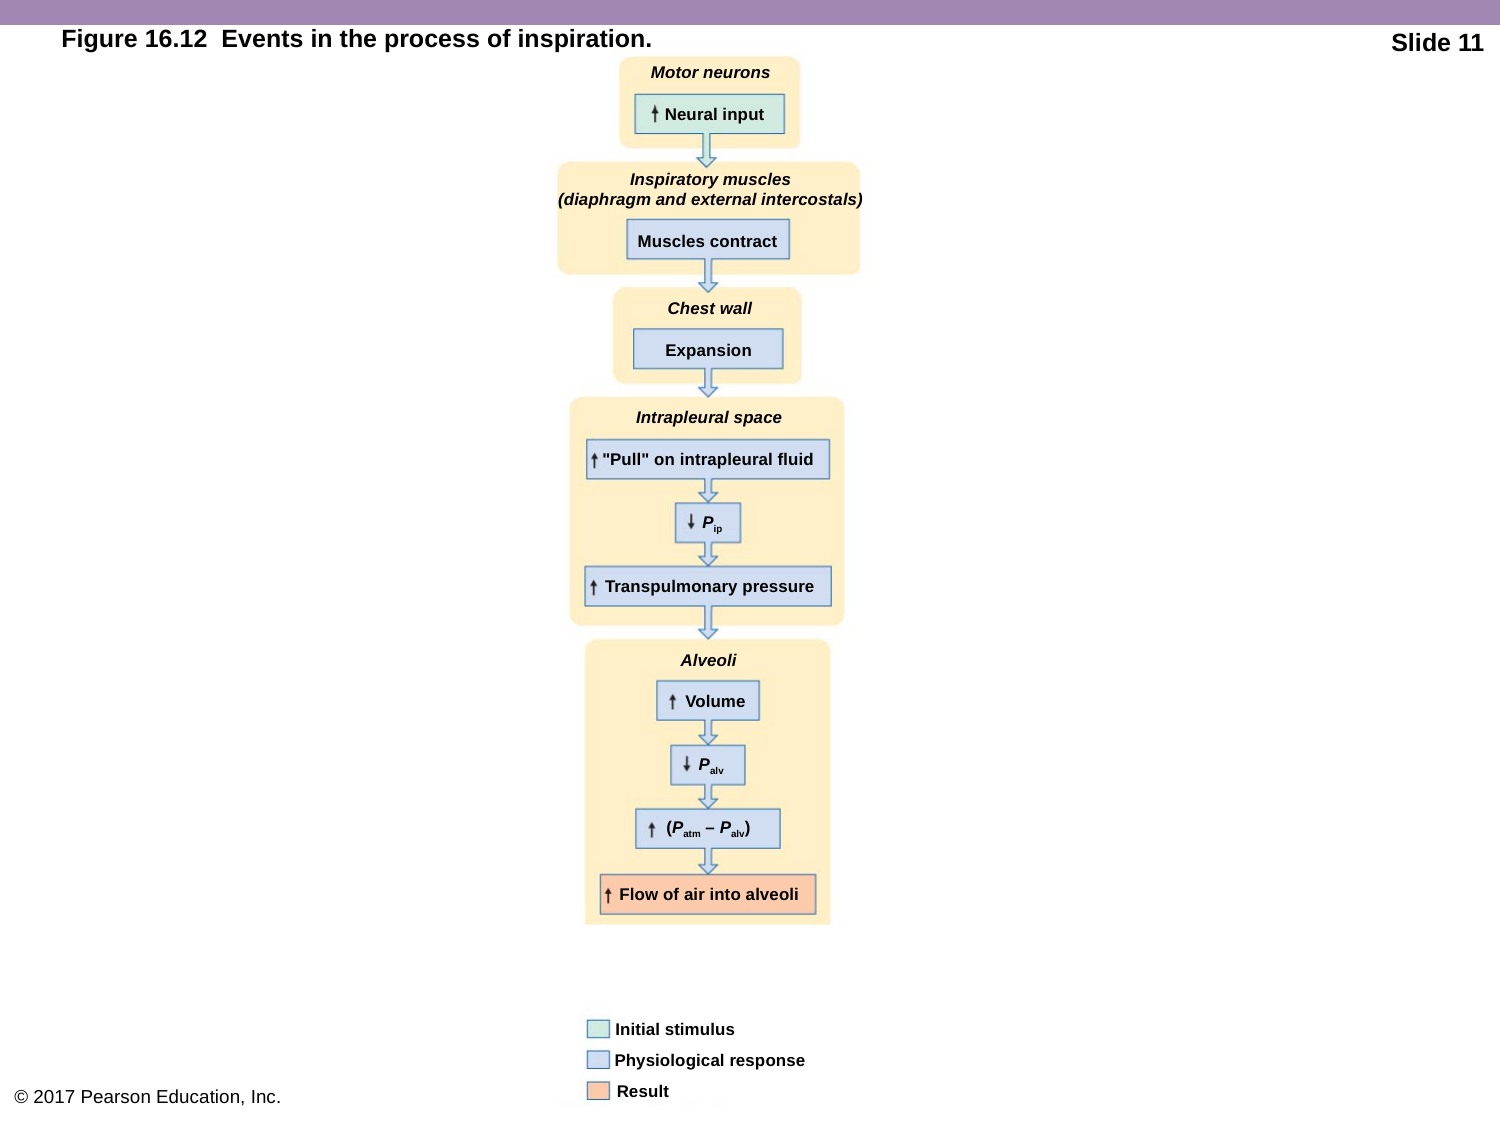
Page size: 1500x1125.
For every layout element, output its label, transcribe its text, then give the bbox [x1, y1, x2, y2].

picture [547, 46, 952, 1106]
text_box Slide 11 [1376, 18, 1500, 64]
title Figure 16.12 Events in the process of inspiration. [46, 14, 1500, 61]
